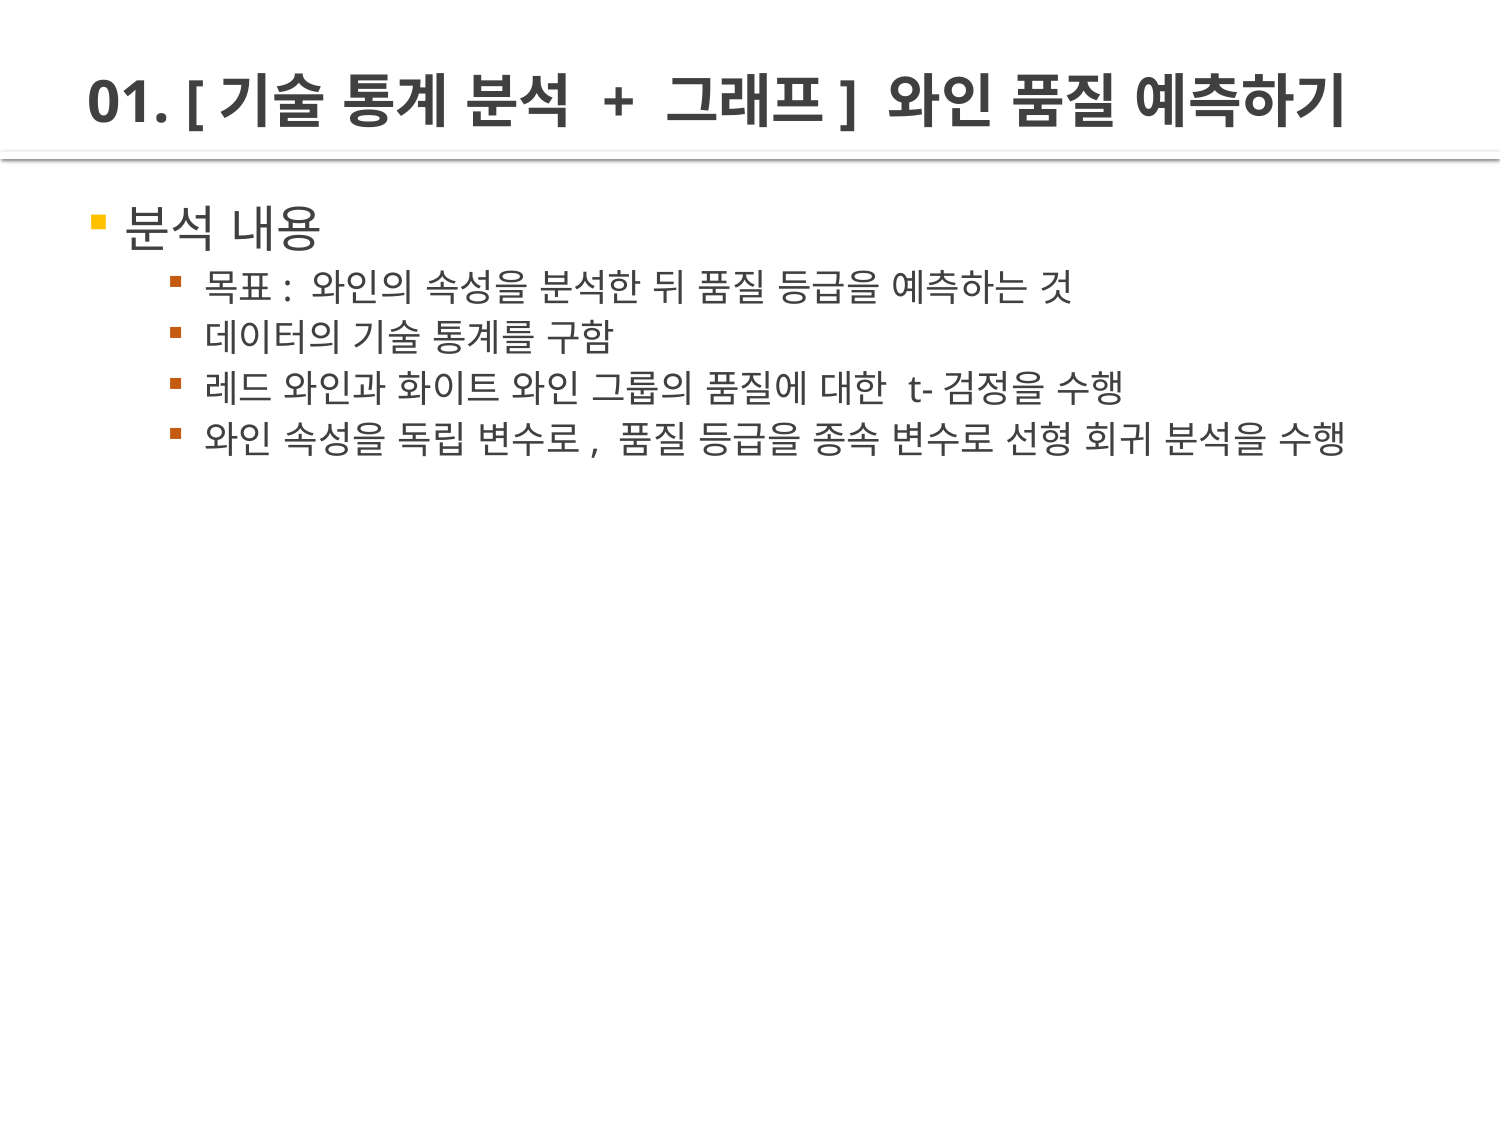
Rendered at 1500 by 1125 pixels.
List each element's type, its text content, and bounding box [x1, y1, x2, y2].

picture [0, 160, 1500, 167]
title 01. [기술 통계 분석 + 그래프] 와인 품질 예측하기 [72, 22, 1431, 144]
list 분석 내용 목표: 와인의 속성을 분석한 뒤 품질 등급을 예측하는 것 데이터의 기술 통계를 구함 레드 와인과 화이트 와인 그룹의 품질에 대한 t-검정을 수행 와인 속성을 독립 변수로, 품질 등급을 종속 변수로 선형 회귀 분석을 수행 [72, 196, 1431, 1053]
